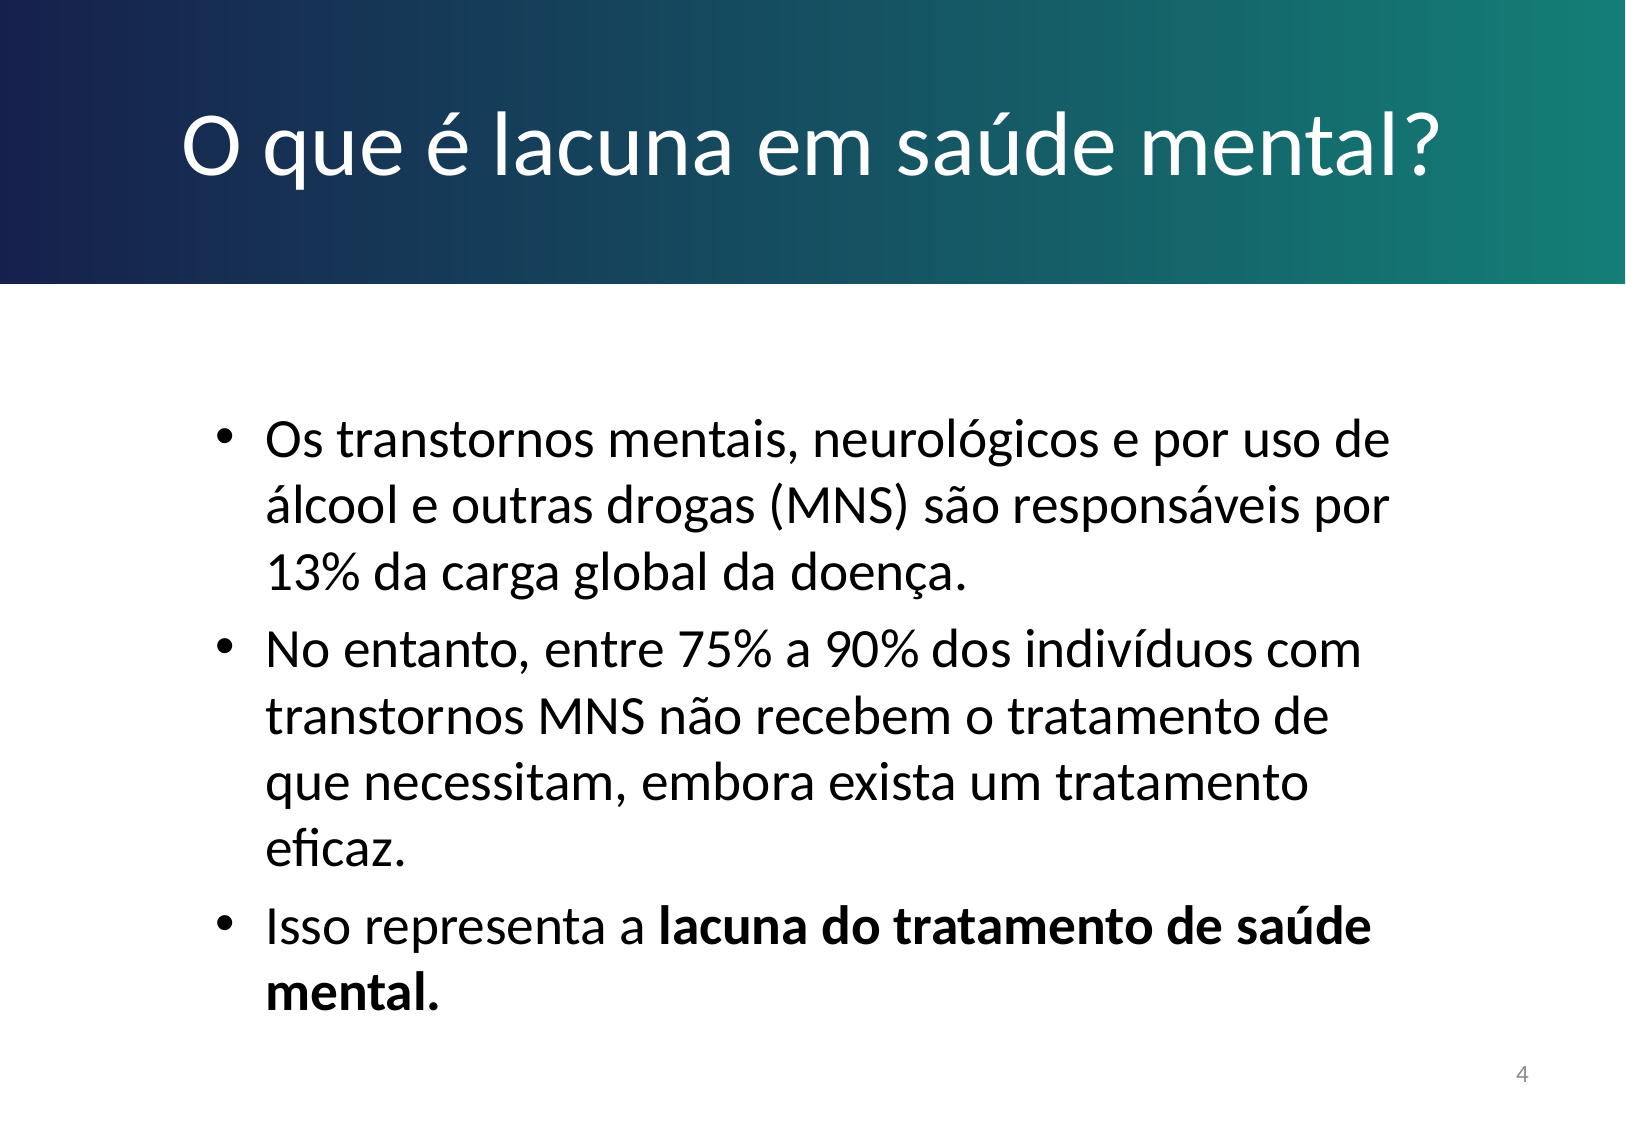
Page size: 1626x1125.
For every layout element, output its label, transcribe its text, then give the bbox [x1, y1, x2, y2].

text_box O que é lacuna em saúde mental? [0, 0, 1625, 284]
list Os transtornos mentais, neurológicos e por uso de álcool e outras drogas (MNS) são responsáveis por 13% da carga global da doença. No entanto, entre 75% a 90% dos indivíduos com transtornos MNS não recebem o tratamento de que necessitam, embora exista um tratamento eficaz. Isso representa a lacuna do tratamento de saúde mental. [200, 394, 1425, 1043]
slide_number 4 [1164, 1042, 1544, 1103]
